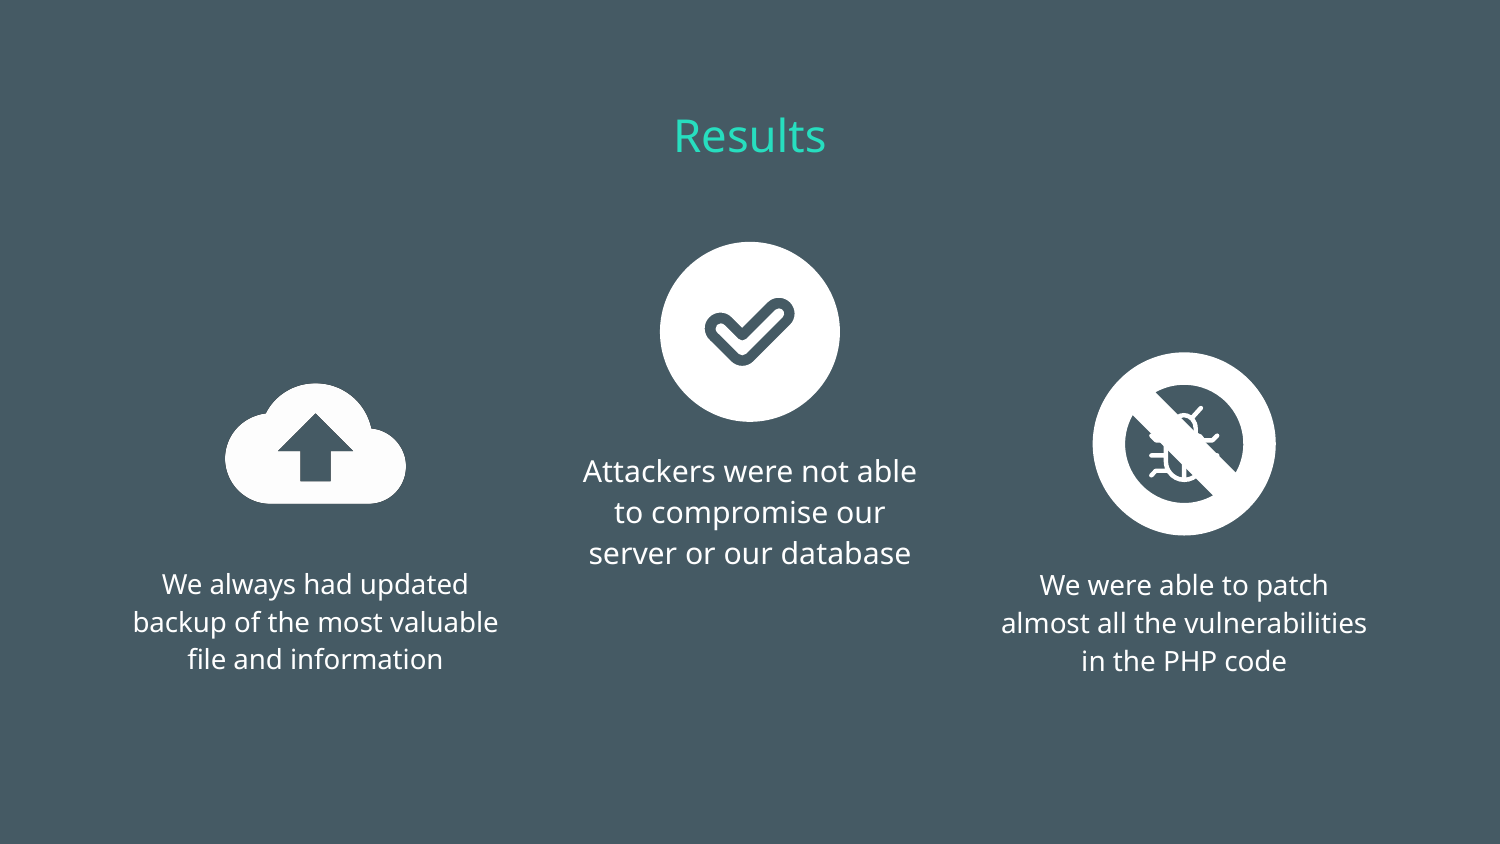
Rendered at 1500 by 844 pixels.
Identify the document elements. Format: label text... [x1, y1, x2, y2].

list We always had updated backup of the most valuable file and information [116, 531, 515, 712]
list Attackers were not able to compromise our server or our database [551, 421, 949, 602]
picture [225, 353, 406, 535]
text_box [1092, 352, 1276, 536]
text_box [1149, 405, 1220, 483]
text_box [659, 241, 841, 423]
title Results [116, 88, 1383, 182]
list We were able to patch almost all the vulnerabilities in the PHP code [985, 532, 1383, 713]
